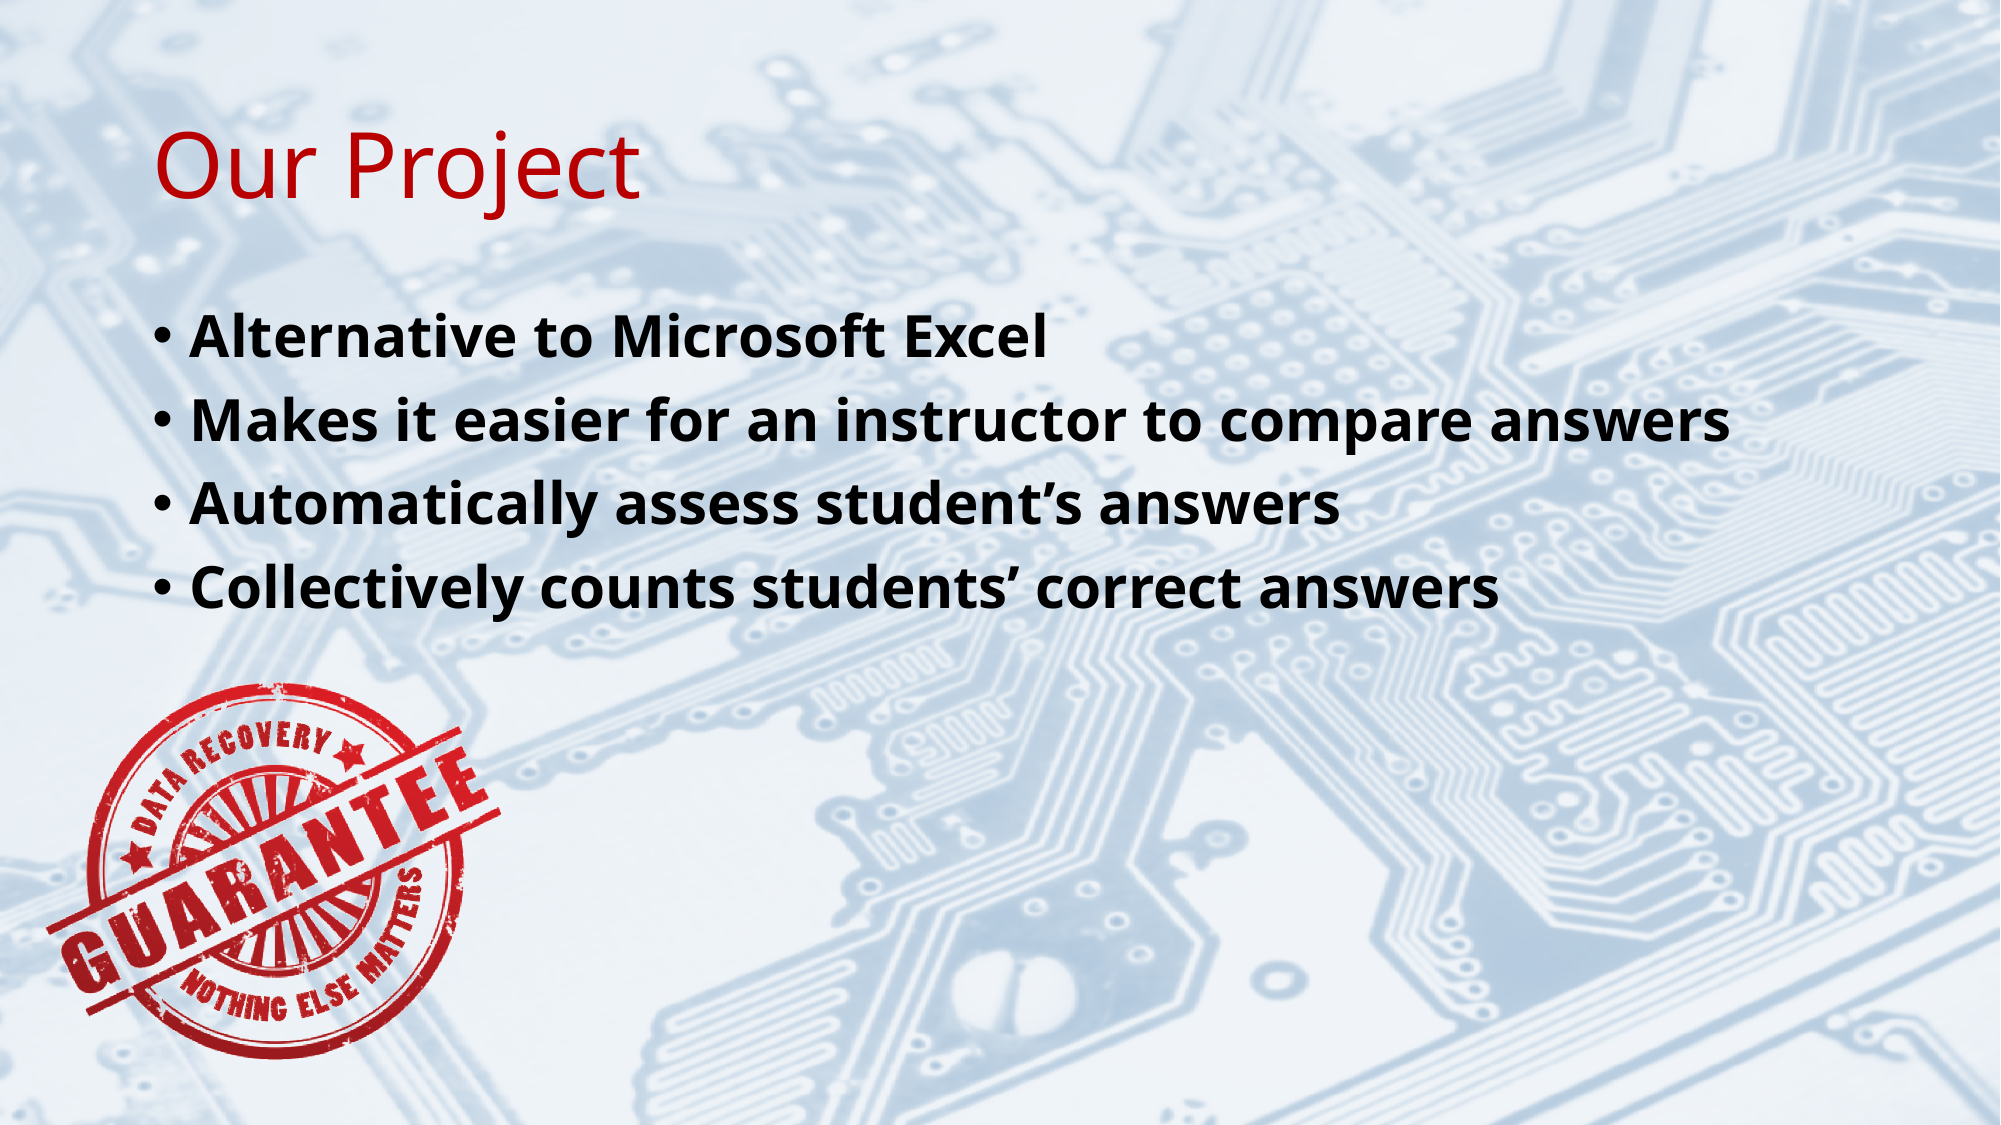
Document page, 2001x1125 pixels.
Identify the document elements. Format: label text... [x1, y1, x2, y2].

title Our Project [137, 59, 1863, 278]
list Alternative to Microsoft Excel Makes it easier for an instructor to compare answers Automatically assess student’s answers Collectively counts students’ correct answers [137, 299, 1863, 1014]
picture [0, 652, 545, 1089]
